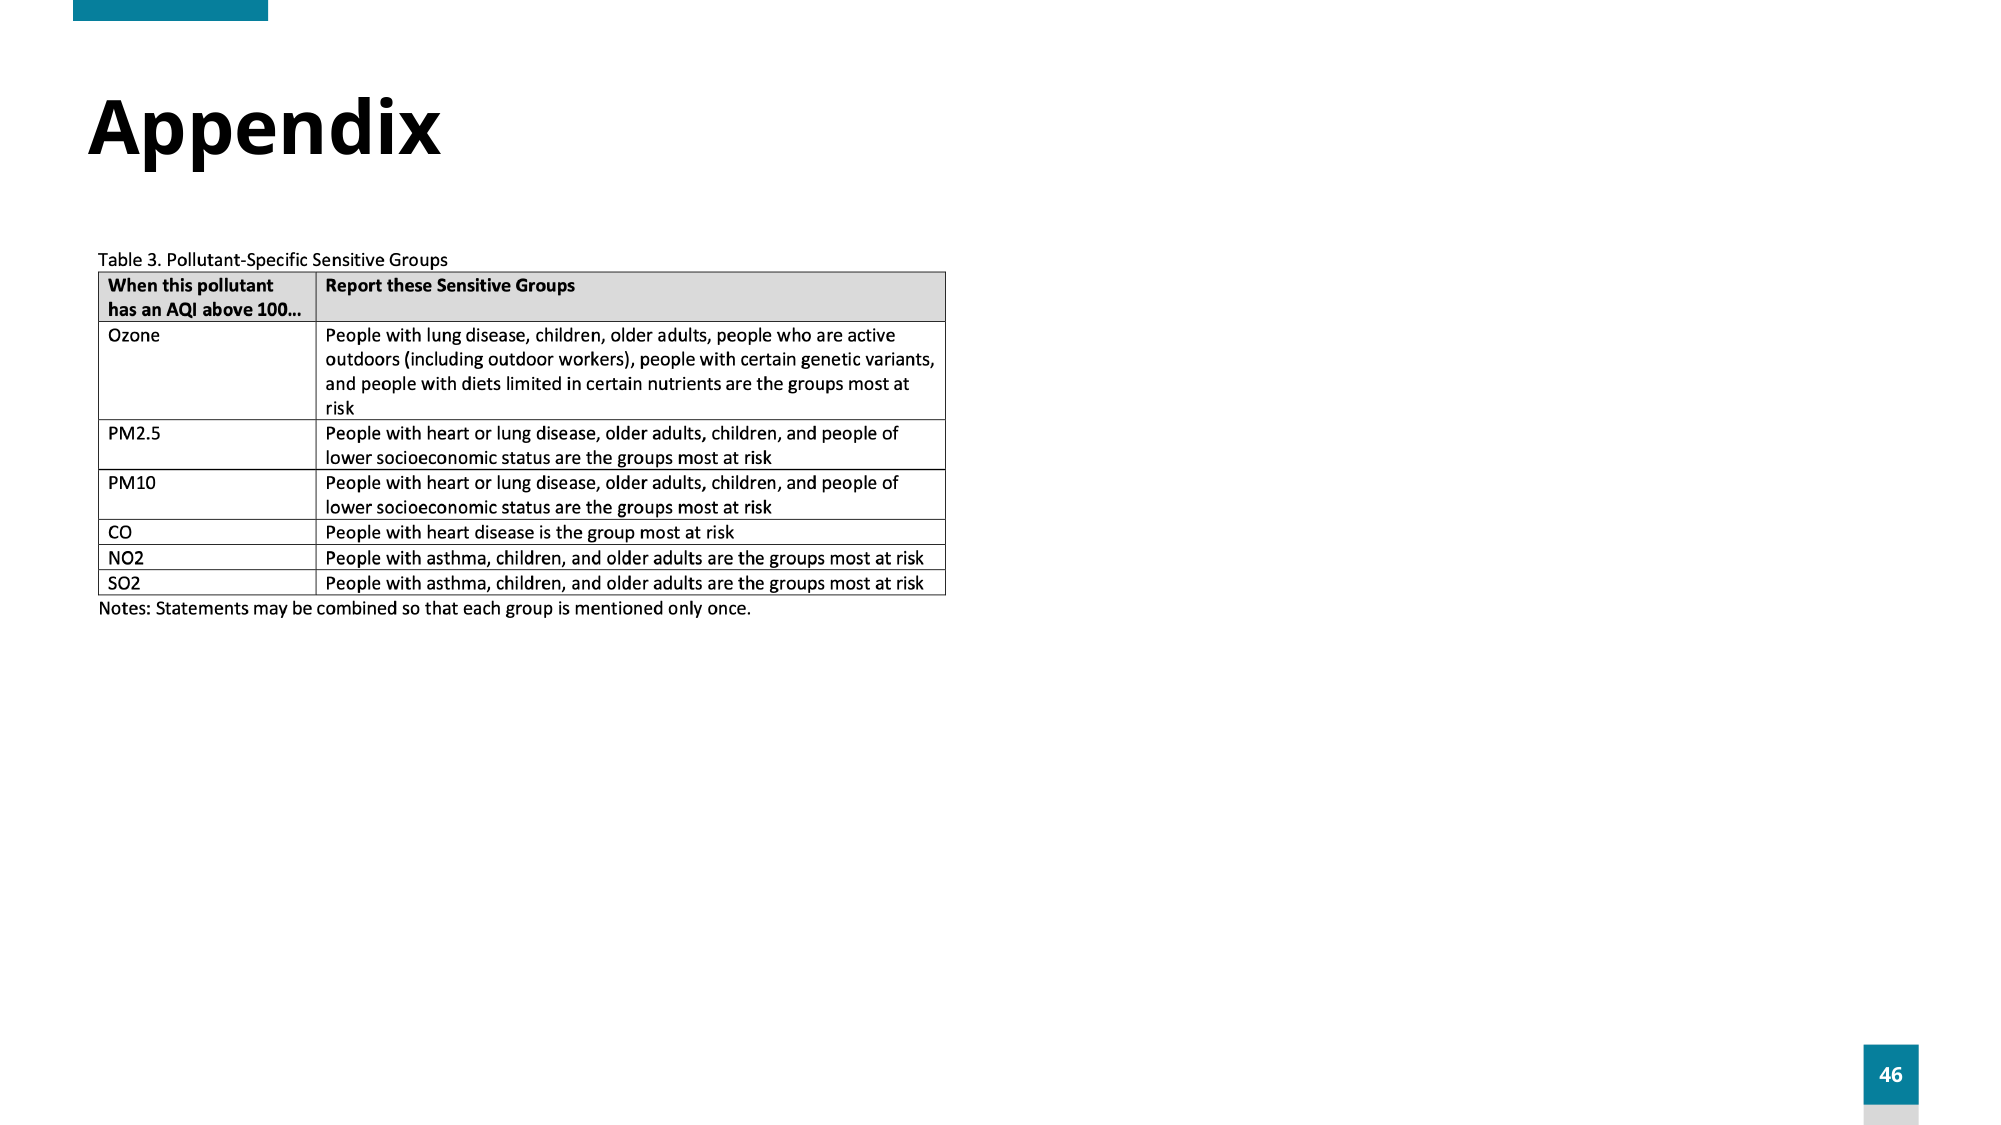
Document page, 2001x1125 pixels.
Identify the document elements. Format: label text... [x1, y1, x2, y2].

title Appendix [73, 29, 1907, 232]
list [73, 239, 954, 1023]
picture [87, 245, 963, 623]
